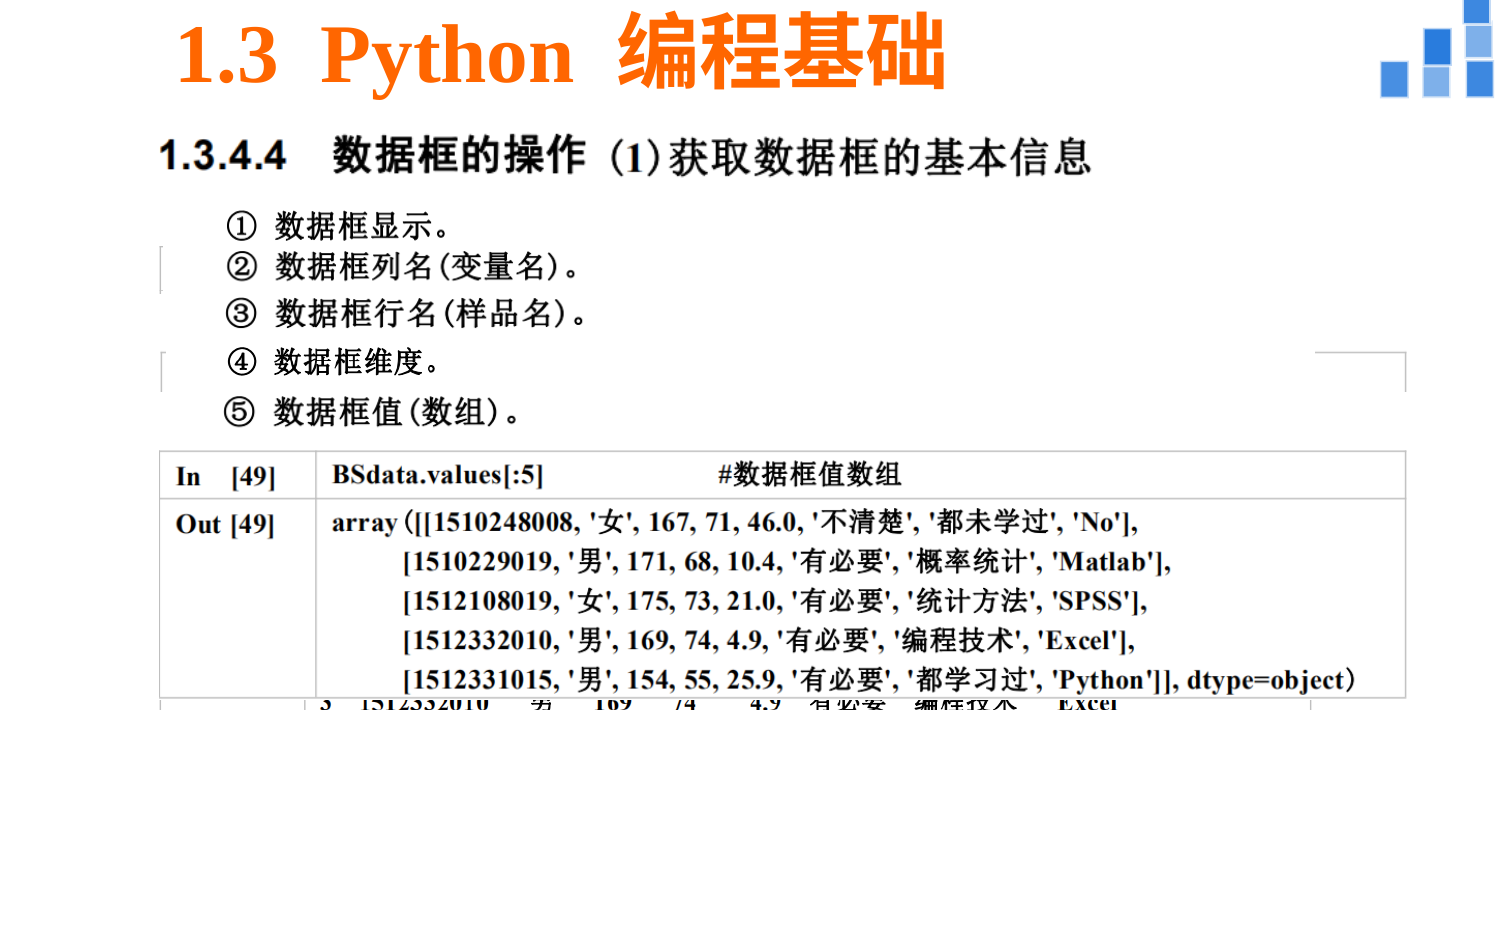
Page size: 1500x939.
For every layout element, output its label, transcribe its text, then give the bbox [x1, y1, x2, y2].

title 1.3 Python 编程基础 [159, 15, 1018, 83]
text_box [159, 203, 1313, 293]
picture [159, 129, 1106, 183]
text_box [159, 700, 169, 710]
picture [159, 246, 1408, 700]
